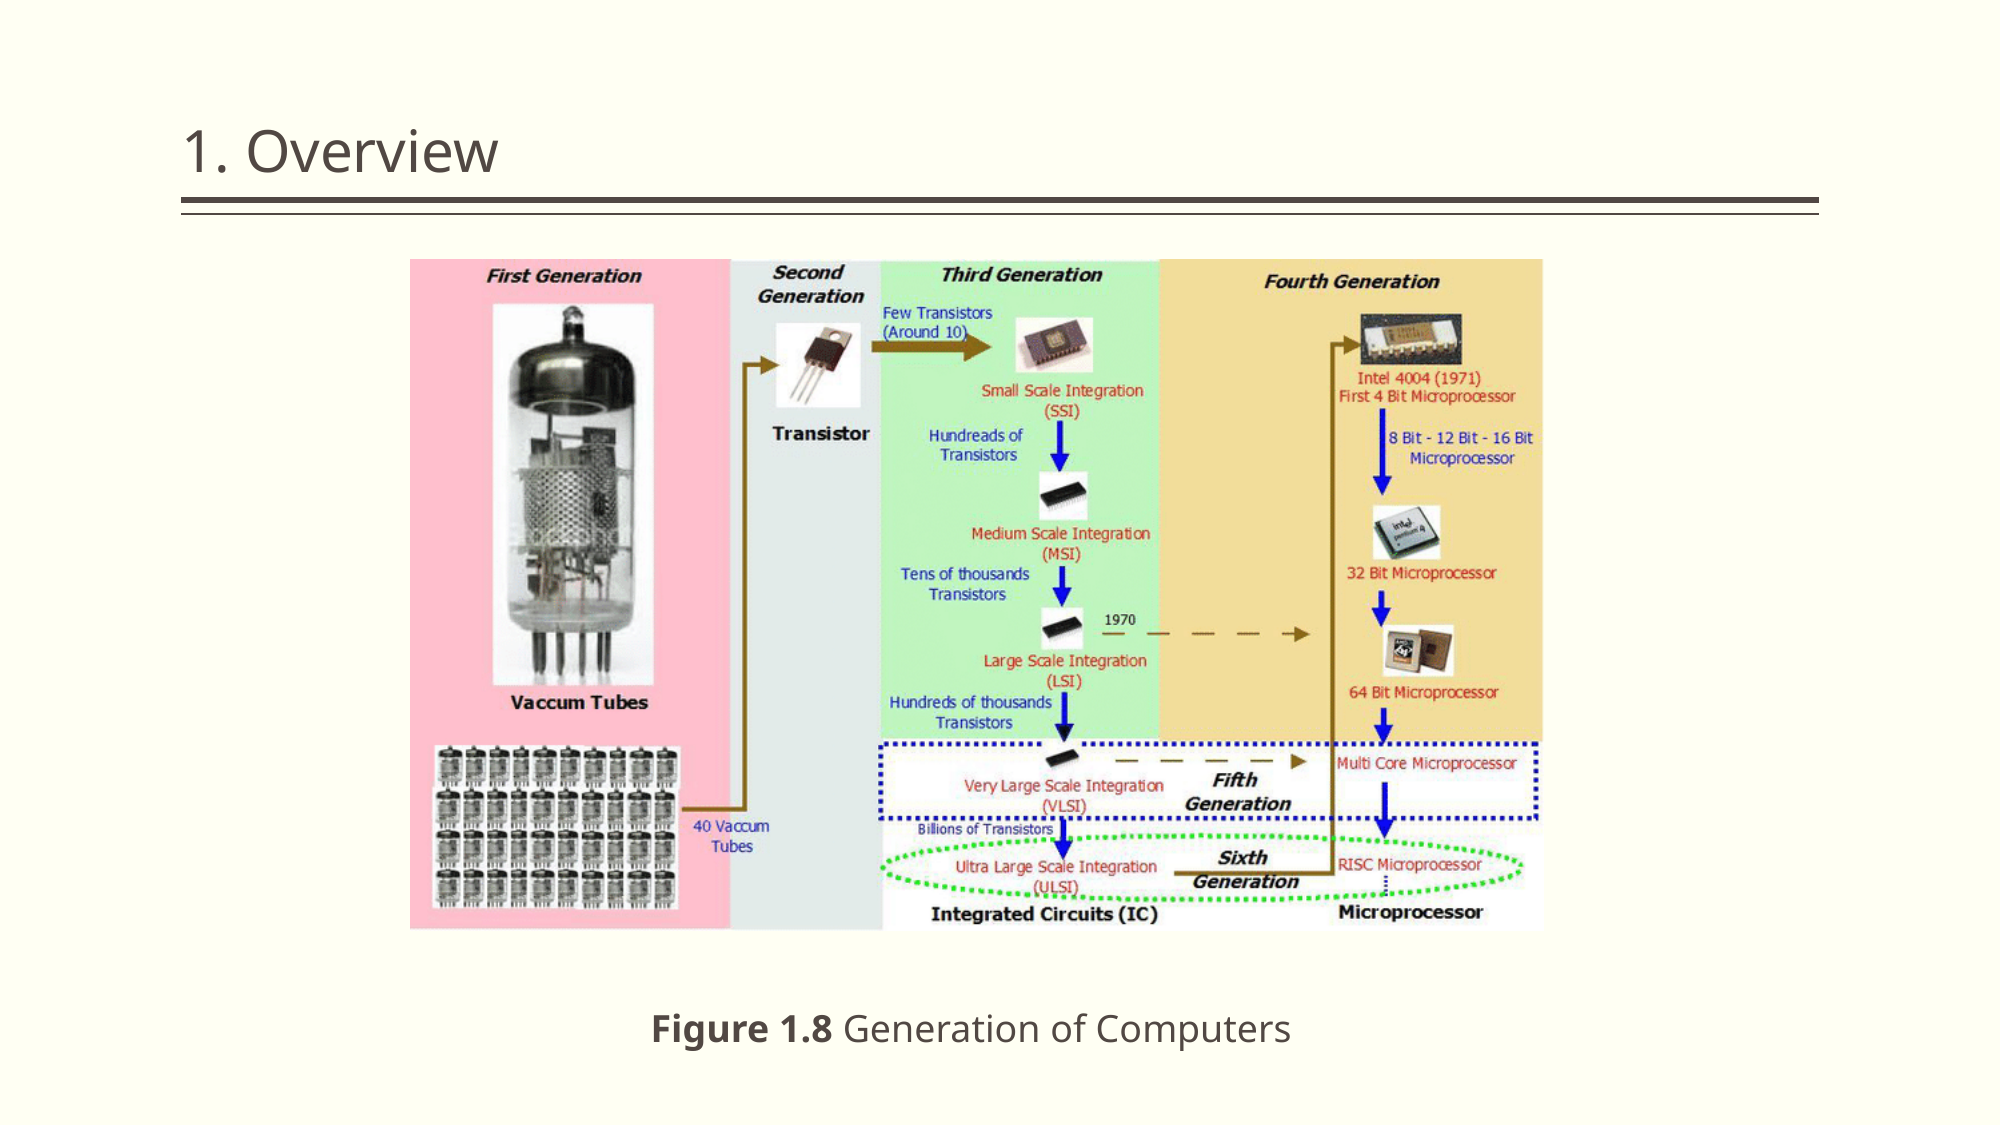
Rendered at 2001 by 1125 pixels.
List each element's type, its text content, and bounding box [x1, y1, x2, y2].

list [409, 259, 1544, 931]
text_box Figure 1.8 Generation of Computers [635, 997, 1462, 1058]
title 1. Overview [181, 12, 1819, 193]
